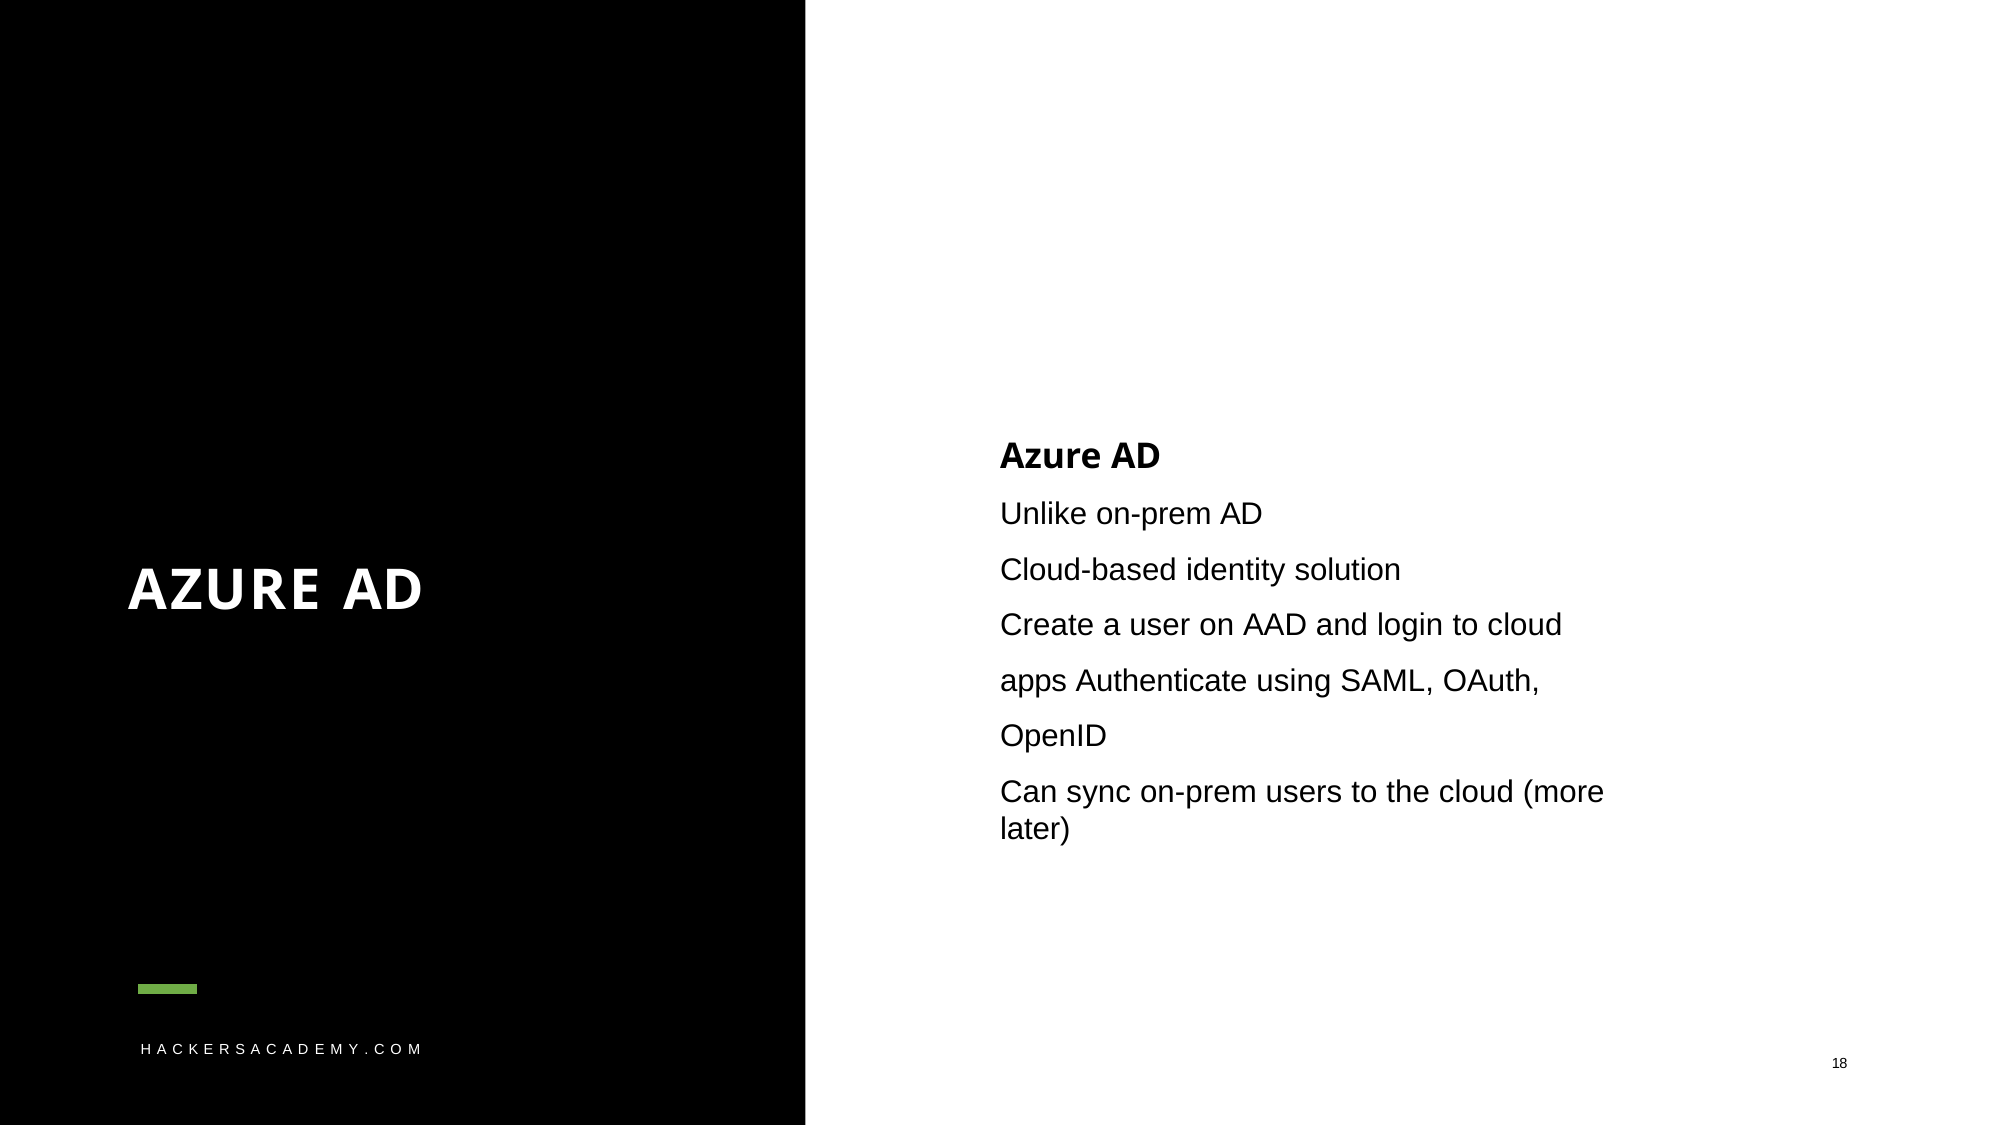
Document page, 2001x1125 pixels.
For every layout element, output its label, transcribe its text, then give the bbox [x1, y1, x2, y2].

slide_number 18 [1804, 1053, 1857, 1125]
title Azure AD [998, 430, 1180, 473]
footer H A C K E R S A C A D E M Y . C O M [138, 1039, 426, 1125]
text_box Unlike on-prem AD Cloud-based identity solution Create a user on AAD and login to cloud apps Authenticate using SAML, OAuth, OpenID Can sync on-prem users to the cloud (more later) [998, 473, 1685, 846]
text_box AZURE AD [126, 550, 475, 621]
